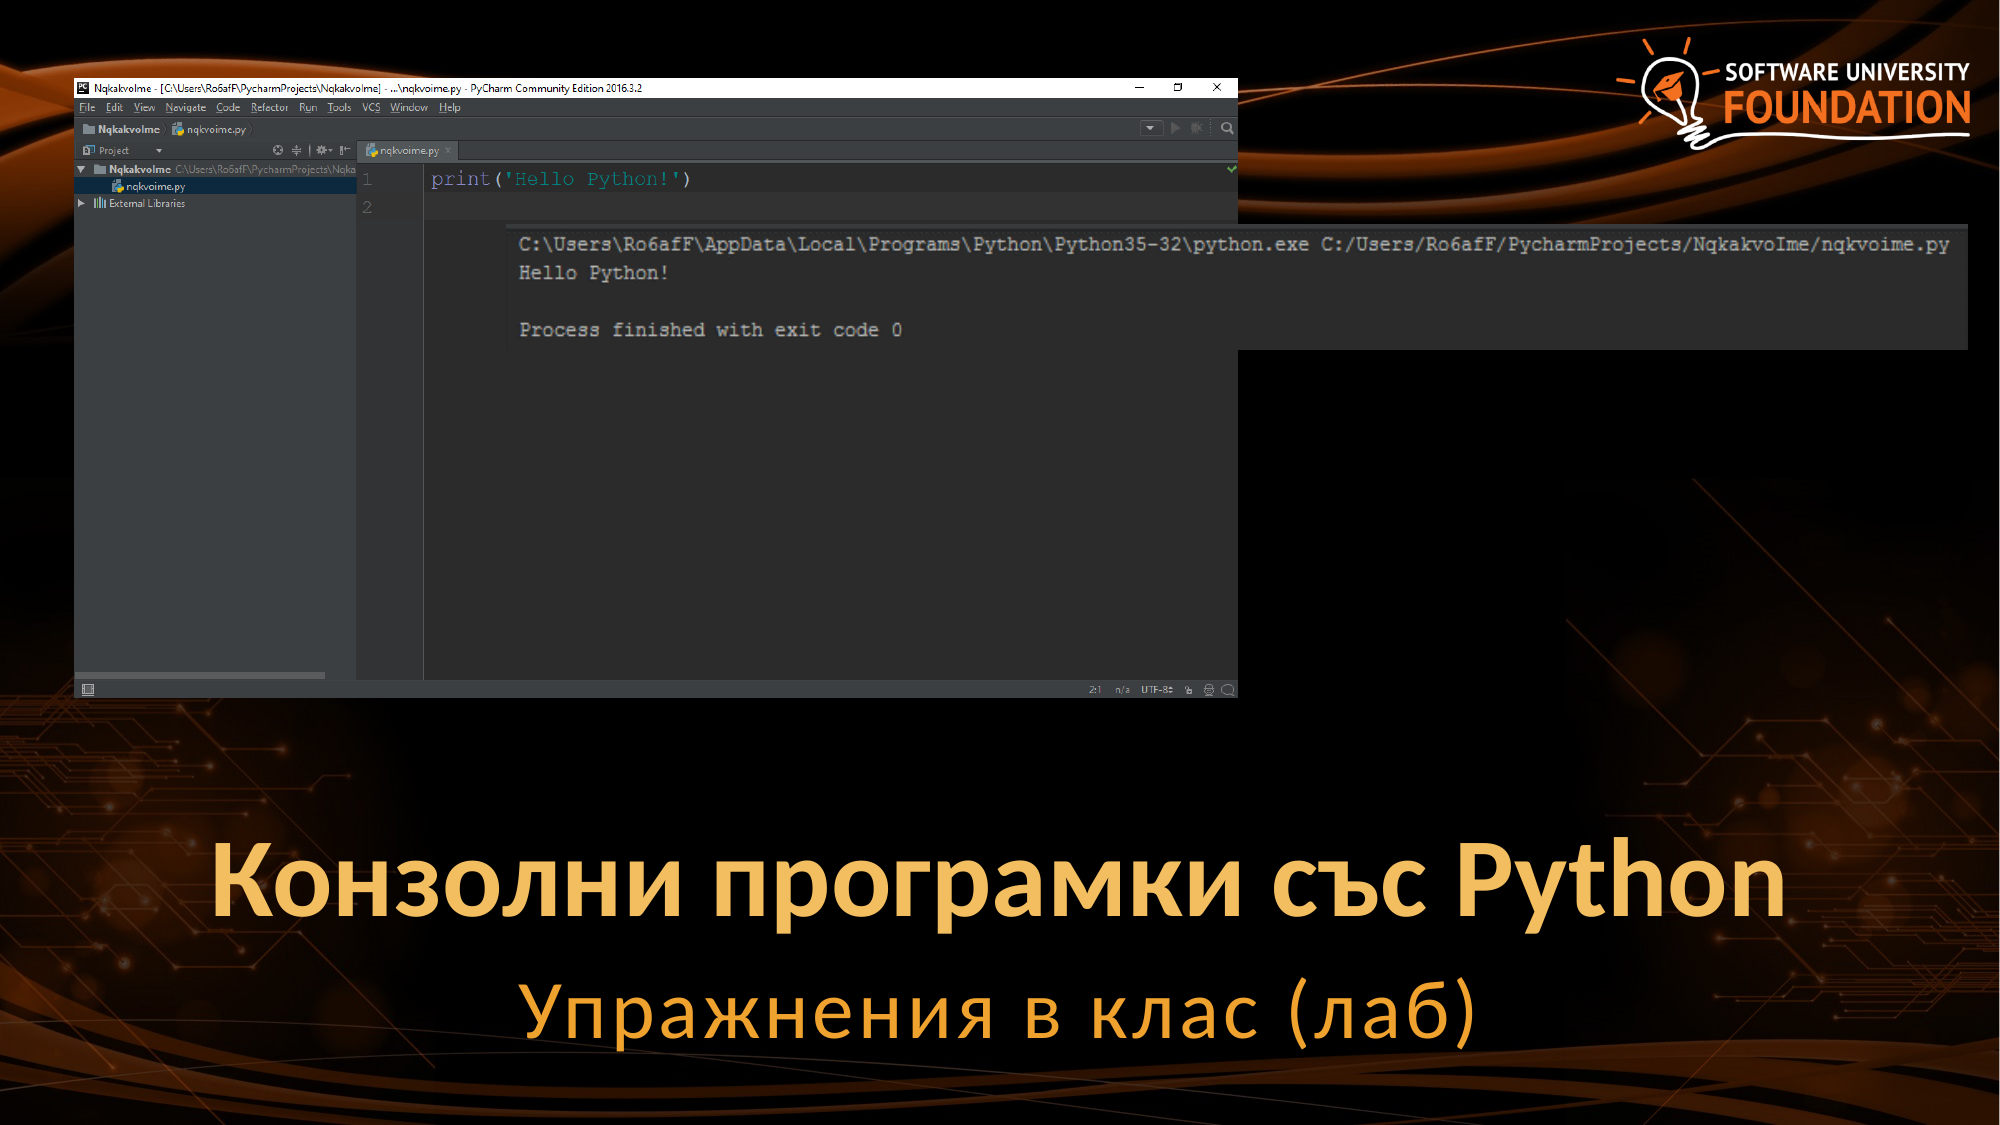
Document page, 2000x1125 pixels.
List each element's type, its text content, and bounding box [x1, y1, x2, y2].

list Упражнения в клас (лаб) [149, 944, 1850, 1062]
title Конзолни програмки със Python [149, 812, 1850, 944]
picture [0, 0, 2000, 1125]
